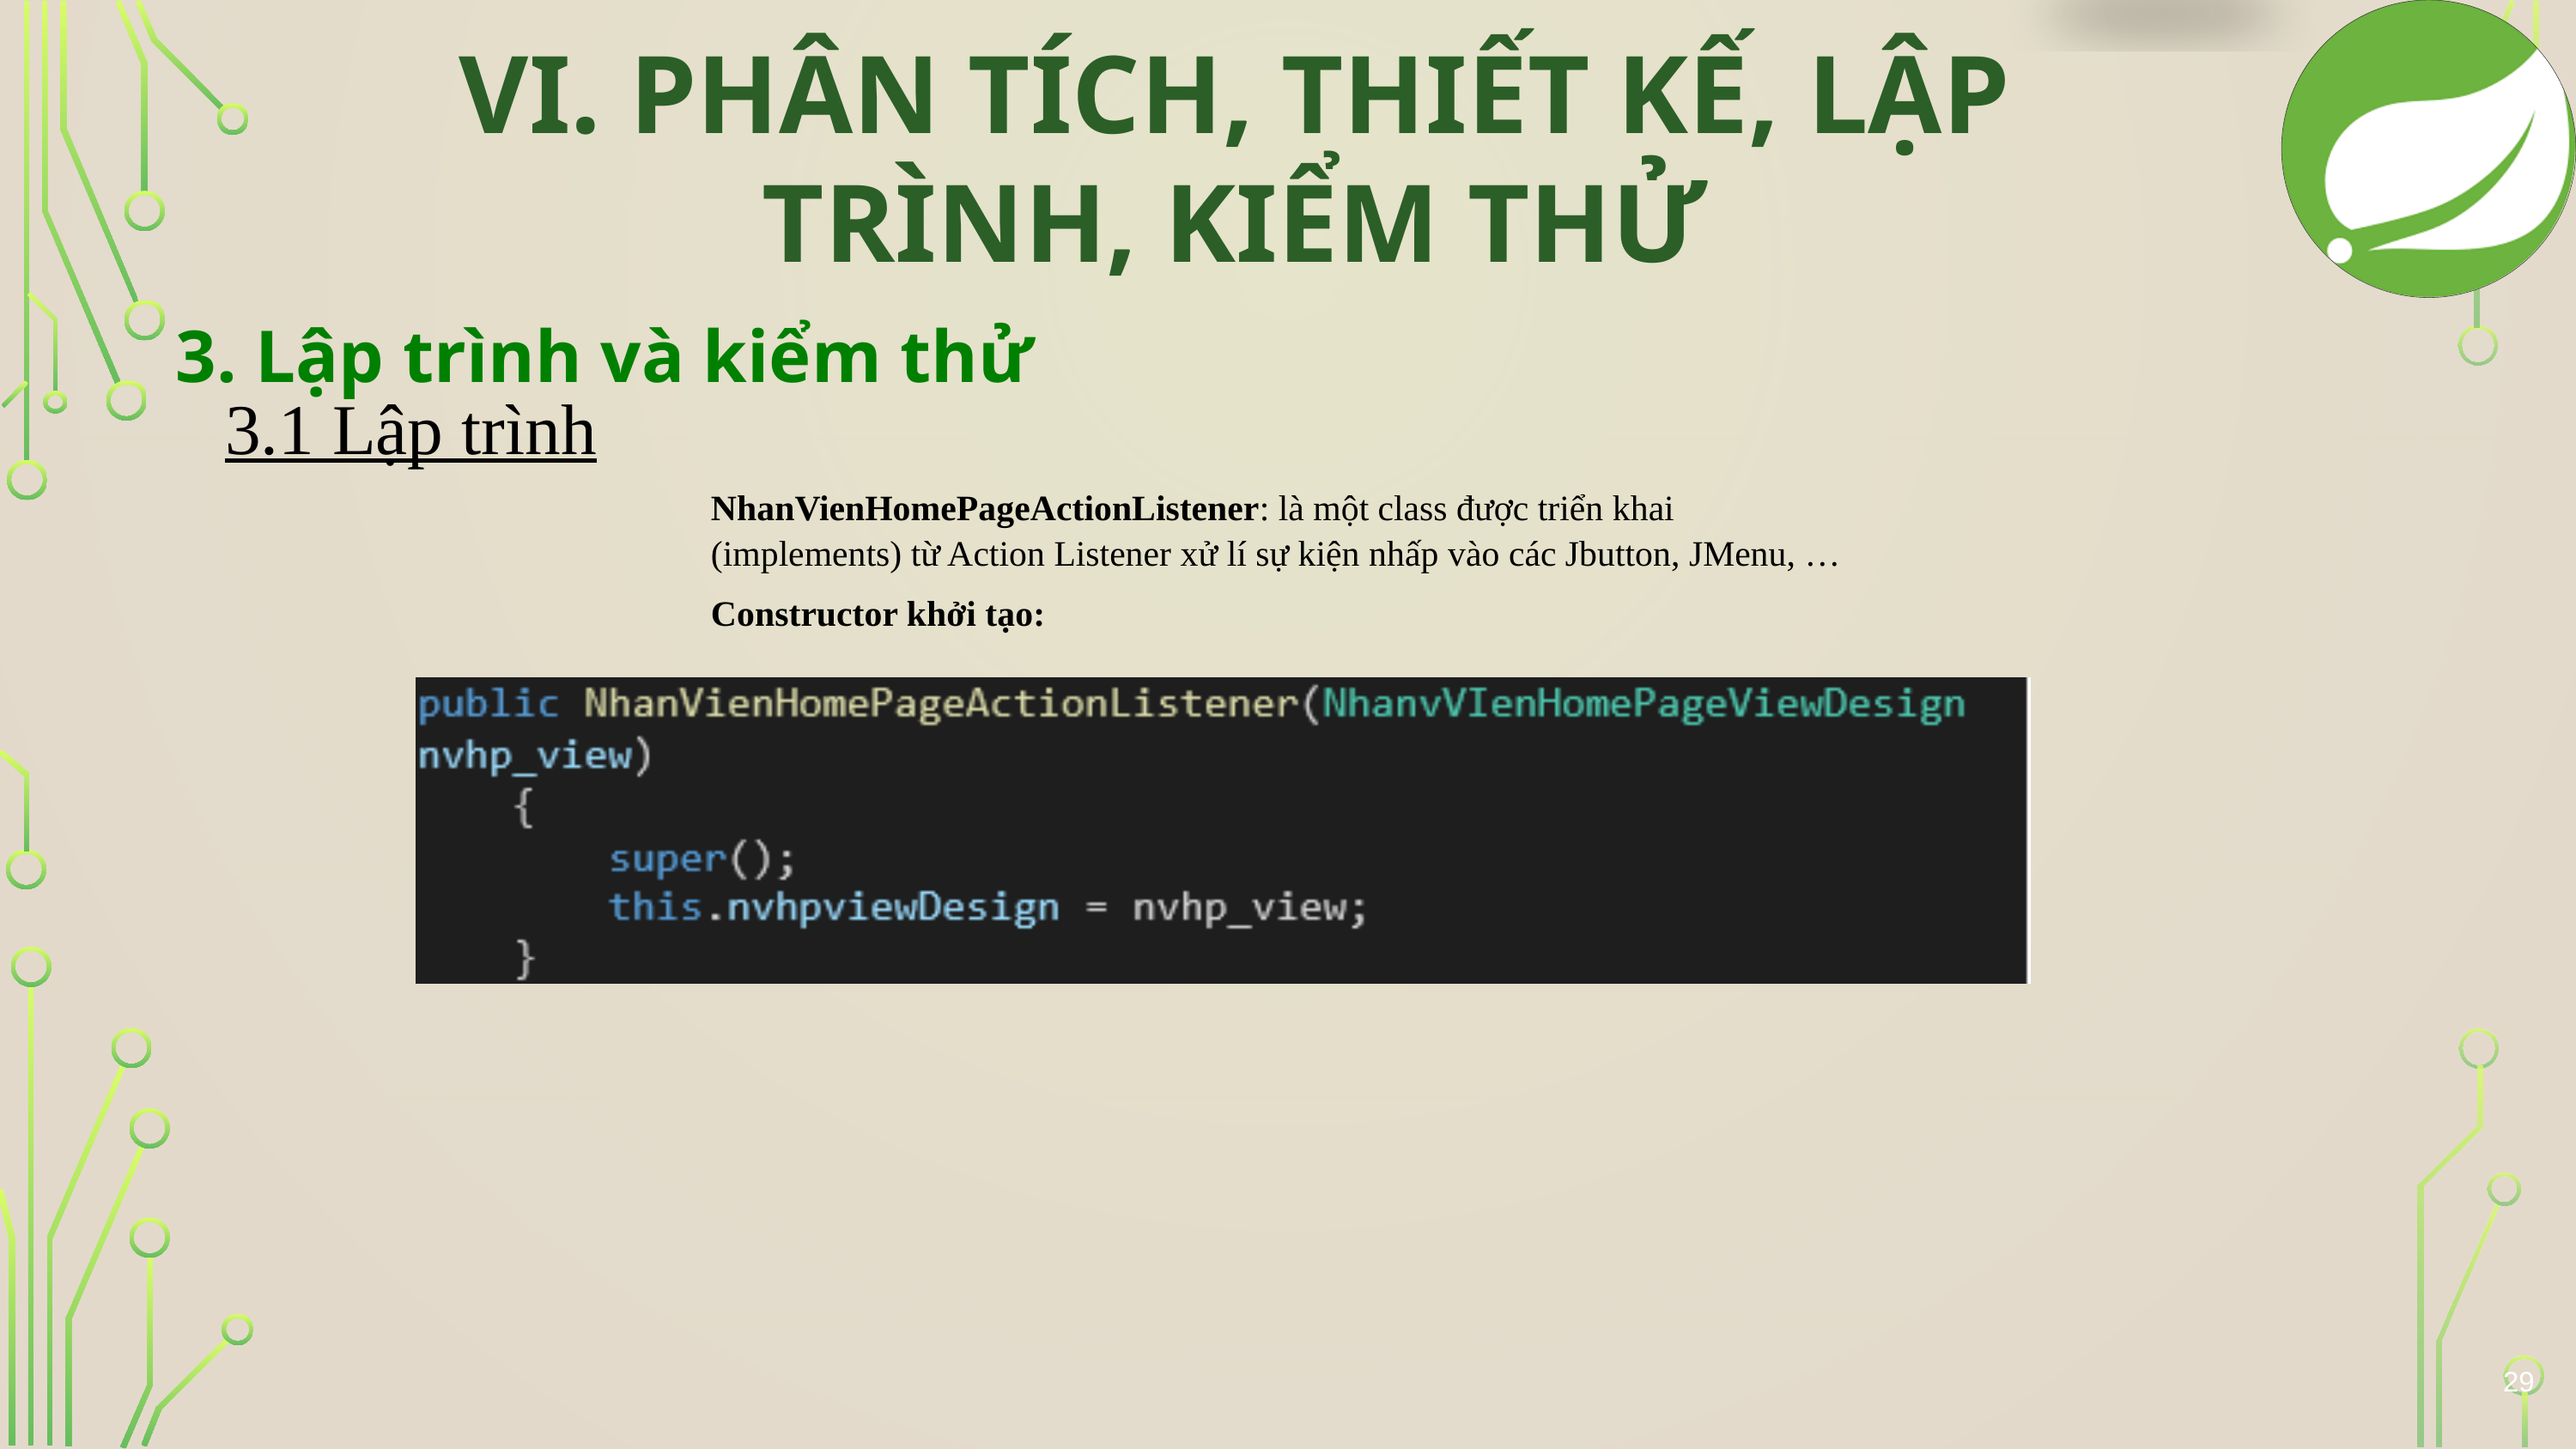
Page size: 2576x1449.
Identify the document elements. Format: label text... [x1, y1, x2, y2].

slide_number 29 [2429, 1342, 2548, 1420]
text_box VI. PHÂN TÍCH, THIẾT KẾ, LẬP TRÌNH, KIỂM THỬ [416, 19, 2054, 290]
picture [2281, 0, 2576, 298]
text_box 3.1 Lập trình [212, 376, 978, 476]
picture [416, 677, 2031, 984]
text_box 3. Lập trình và kiểm thử [162, 304, 1288, 403]
text_box [162, 475, 2429, 1420]
text_box NhanVienHomePageActionListener: là một class được triển khai (implements) từ Action Listener xử lí sự kiện nhấp vào các Jbutton, JMenu, … Constructor khởi tạo: [698, 475, 1878, 640]
